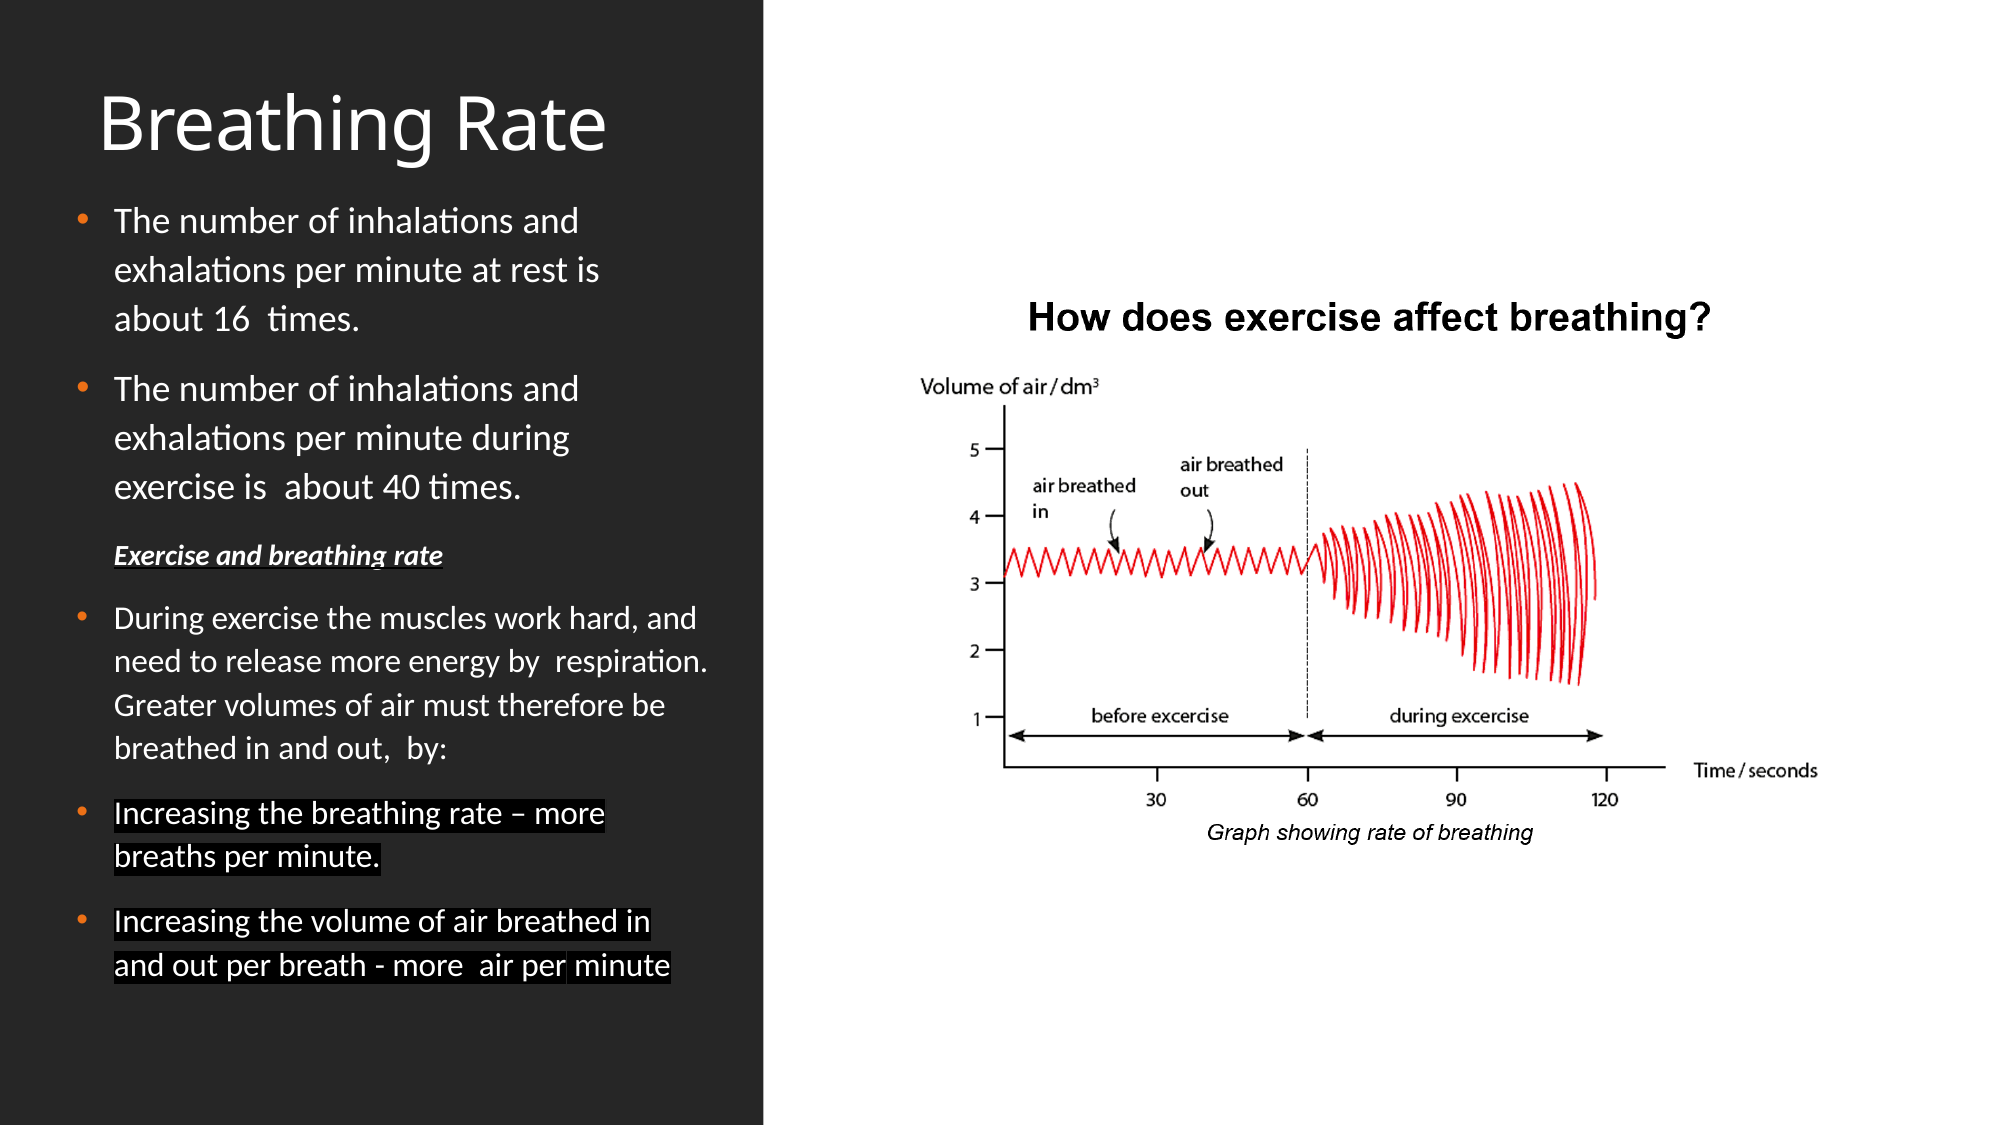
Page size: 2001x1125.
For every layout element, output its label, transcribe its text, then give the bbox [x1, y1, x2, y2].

list The number of inhalations and exhalations per minute at rest is about 16 times. The number of inhalations and exhalations per minute during exercise is about 40 times. Exercise and breathing rate During exercise the muscles work hard, and need to release more energy by respiration. Greater volumes of air must therefore be breathed in and out, by: Increasing the breathing rate – more breaths per minute. Increasing the volume of air breathed in and out per breath - more air per minute [49, 184, 732, 1125]
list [894, 265, 1869, 870]
title Breathing Rate [82, 24, 660, 174]
